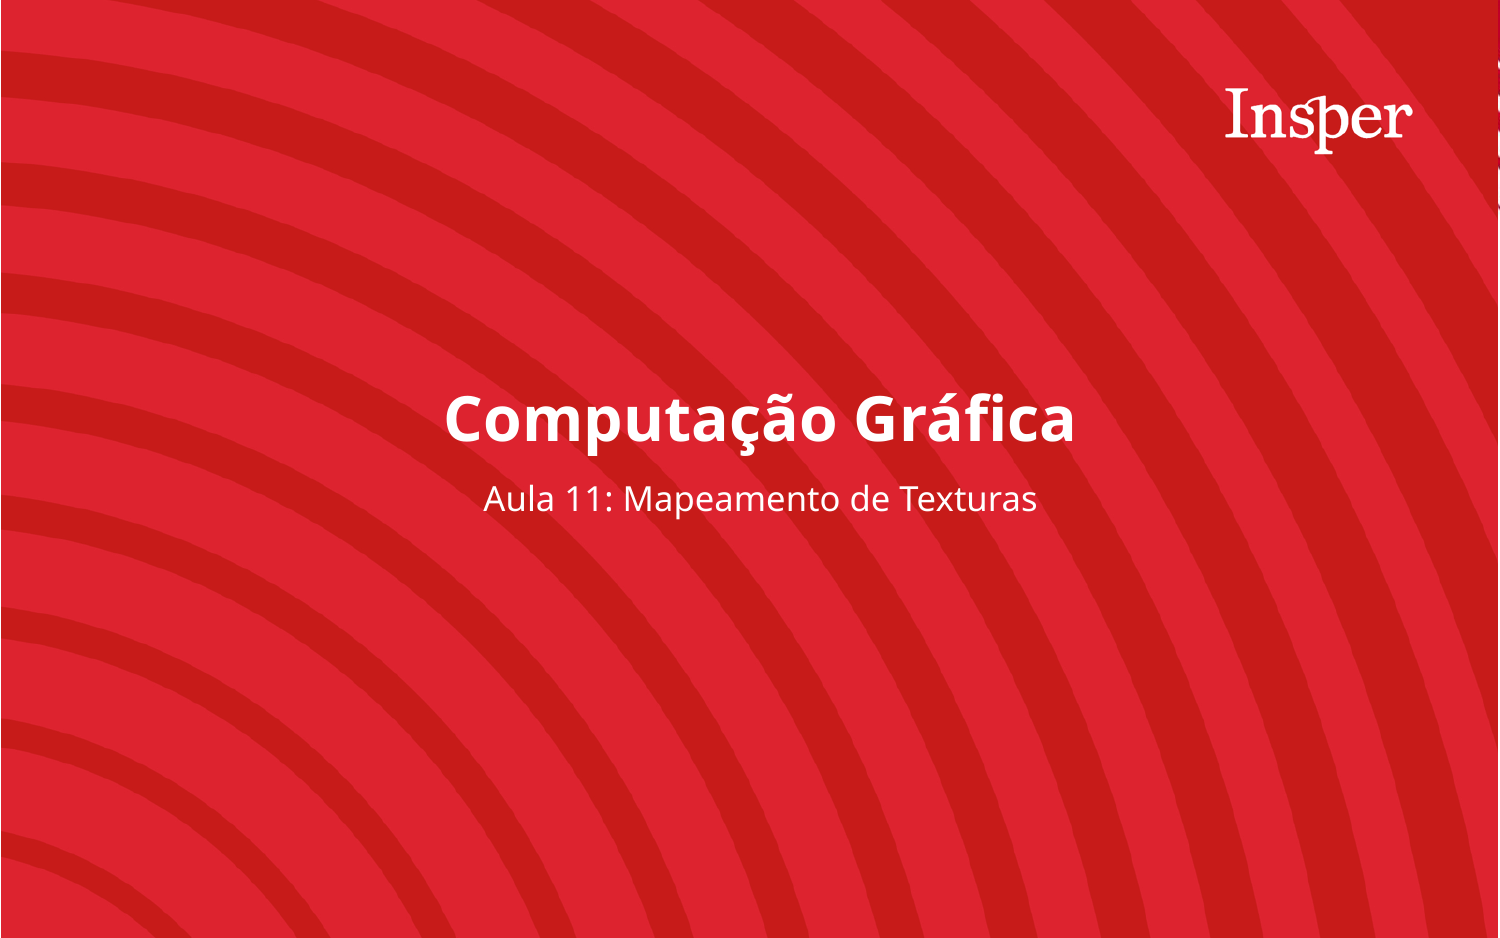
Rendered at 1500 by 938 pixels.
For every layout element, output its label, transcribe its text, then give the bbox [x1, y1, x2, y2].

list Aula 11: Mapeamento de Texturas [158, 468, 1364, 534]
picture [1, 0, 1500, 938]
list Computação Gráfica [158, 371, 1364, 468]
